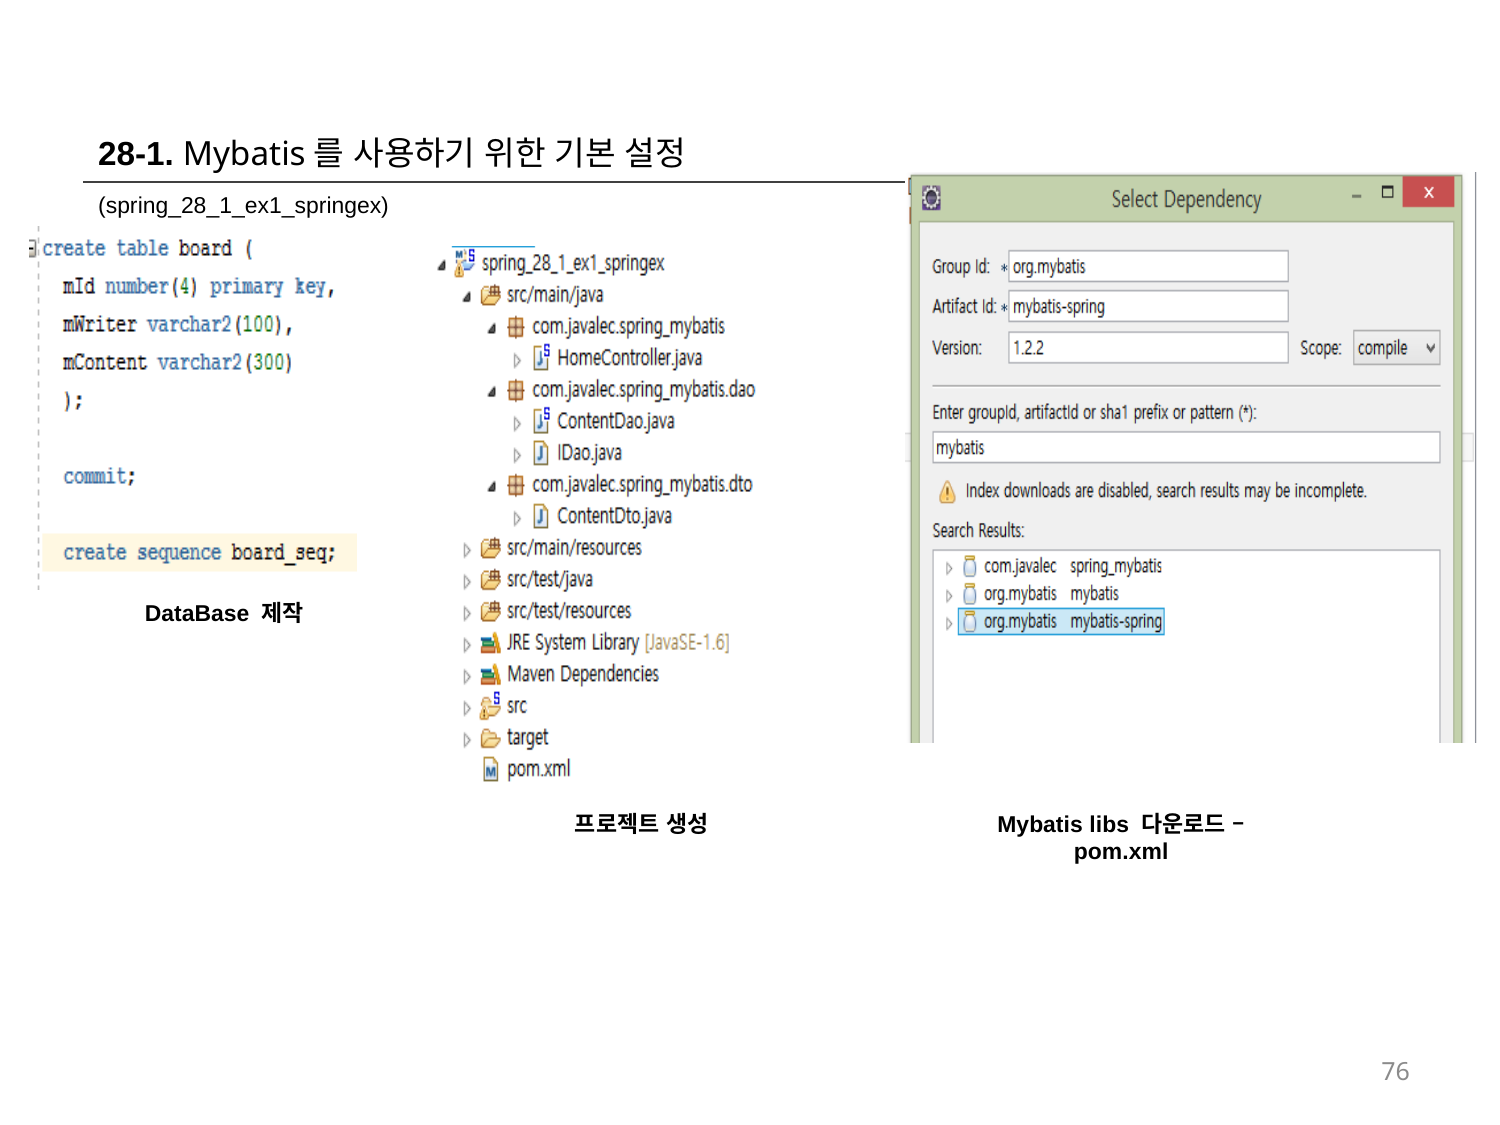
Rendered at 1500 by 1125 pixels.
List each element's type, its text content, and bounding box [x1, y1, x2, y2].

text_box DataBase 제작 [100, 599, 349, 634]
text_box (spring_28_1_ex1_springex) [83, 189, 900, 226]
picture [29, 226, 357, 591]
slide_number 76 [1074, 1042, 1425, 1103]
text_box 28-1. Mybatis를 사용하기 위한 기본 설정 [83, 124, 1397, 180]
text_box 프로젝트 생성 [517, 802, 766, 845]
text_box Mybatis libs 다운로드 – pom.xml [934, 802, 1308, 872]
picture [905, 172, 1483, 743]
picture [430, 246, 812, 788]
